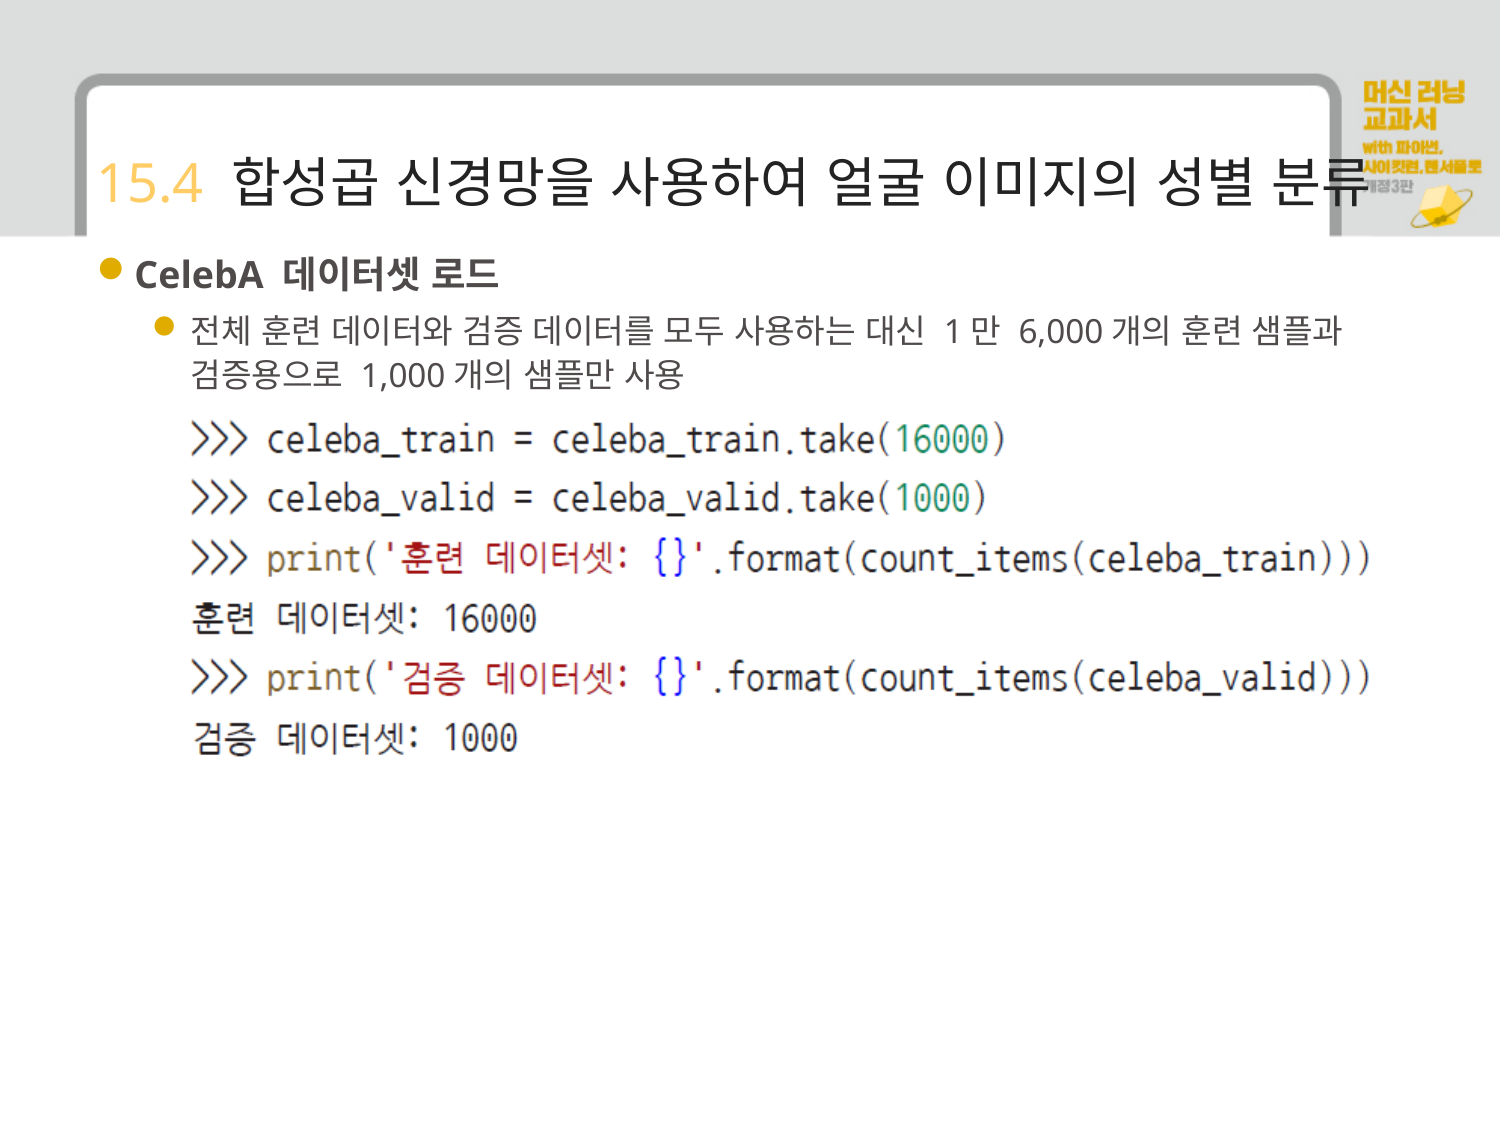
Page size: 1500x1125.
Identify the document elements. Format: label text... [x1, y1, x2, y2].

list CelebA 데이터셋 로드 전체 훈련 데이터와 검증 데이터를 모두 사용하는 대신 1만 6,000개의 훈련 샘플과 검증용으로 1,000개의 샘플만 사용 [81, 239, 1412, 1054]
title 15.4 합성곱 신경망을 사용하여 얼굴 이미지의 성별 분류 [81, 90, 1412, 222]
picture [0, 0, 1500, 1125]
